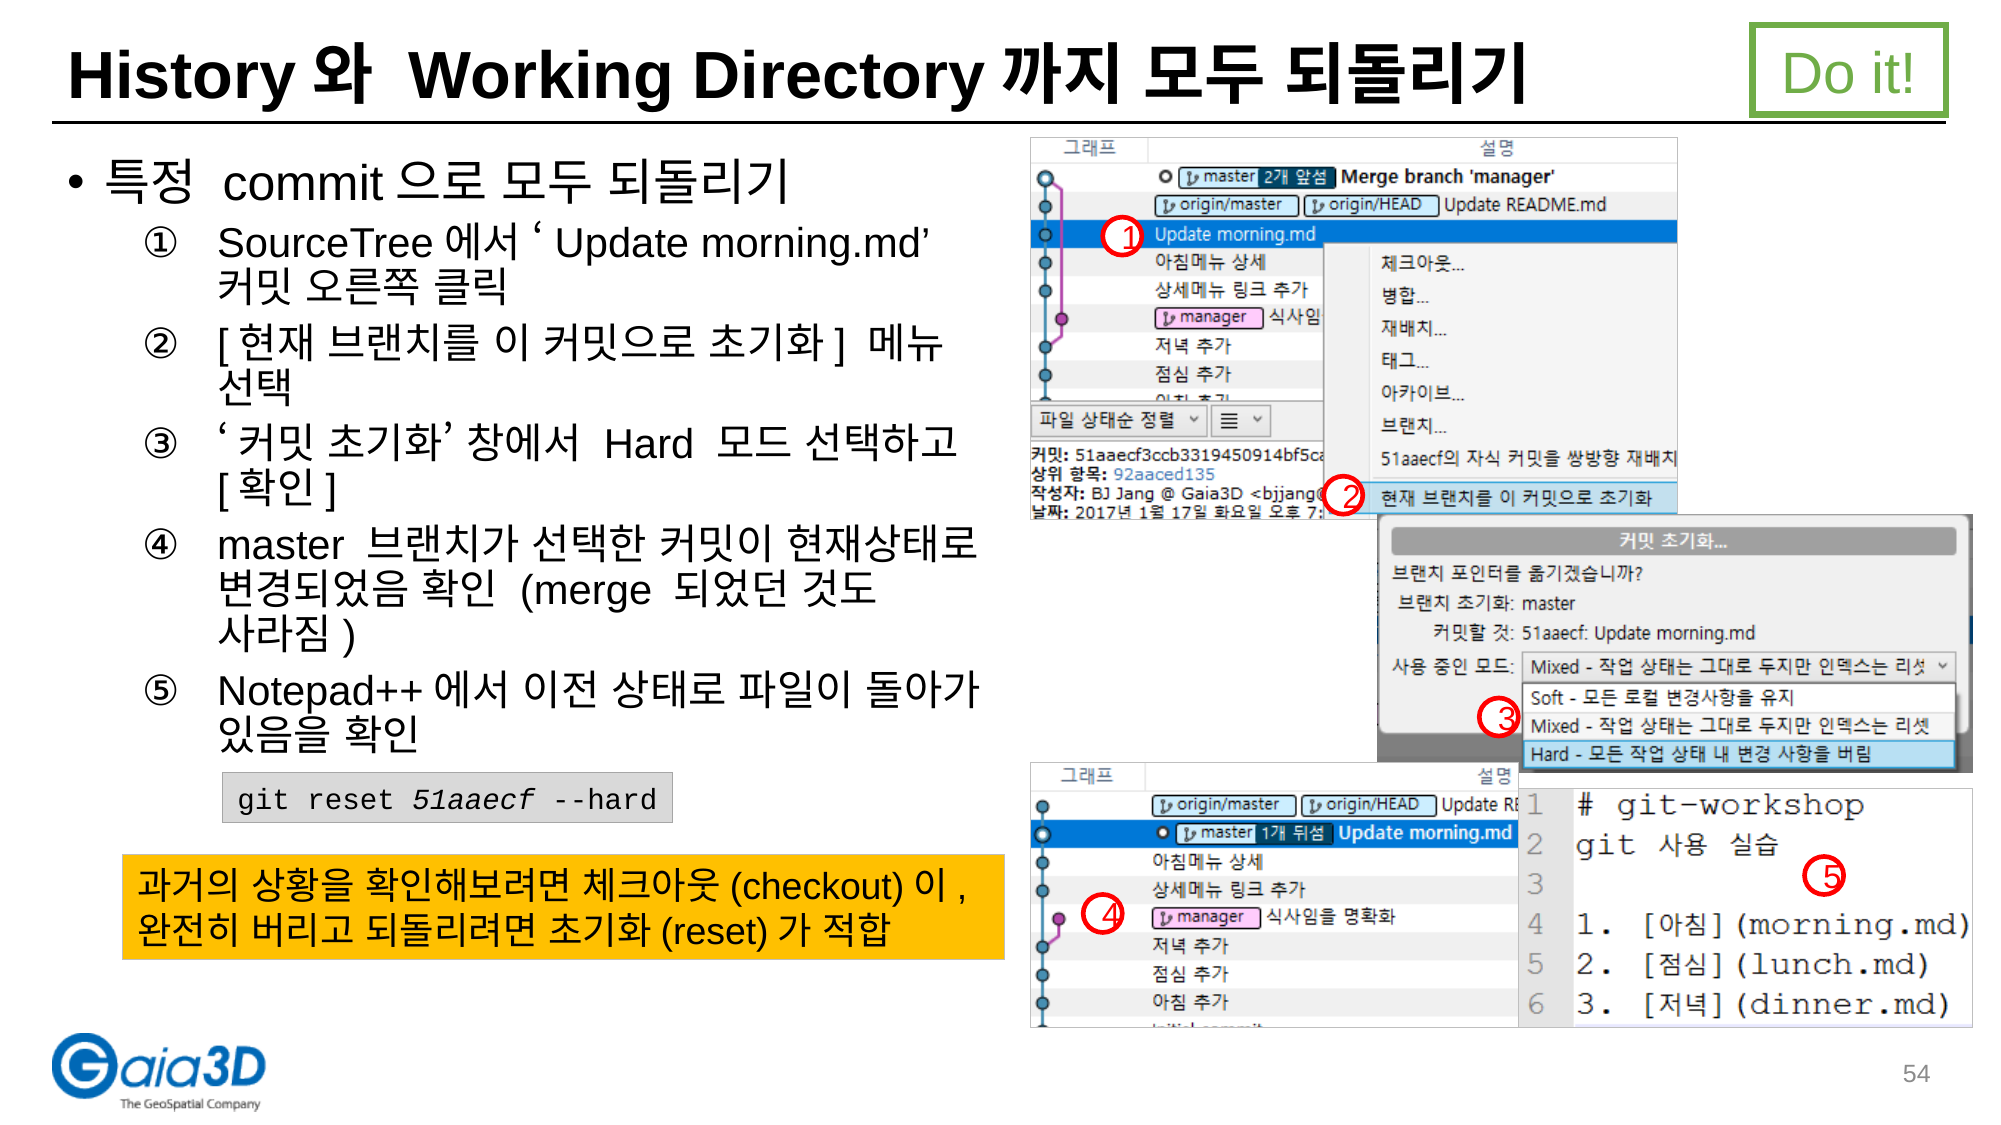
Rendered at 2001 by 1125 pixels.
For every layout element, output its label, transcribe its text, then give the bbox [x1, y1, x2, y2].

text_box 과거의 상황을 확인해보려면 체크아웃(checkout)이, 완전히 버리고 되돌리려면 초기화(reset)가 적합 [122, 854, 1005, 960]
text_box Do it! [1751, 24, 1947, 115]
list 특정 commit으로 모두 되돌리기 SourceTree에서 ‘Update morning.md’ 커밋 오른쪽 클릭 [현재 브랜치를 이 커밋으로 초기화] 메뉴 선택 ‘커밋 초기화’ 창에서 Hard 모드 선택하고 [확인] master 브랜치가 선택한 커밋이 현재상태로 변경되었음 확인 (merge 되었던 것도 사라짐) Notepad++에서 이전 상태로 파일이 돌아가 있음을 확인 [52, 149, 1014, 1014]
title History와 Working Directory까지 모두 되돌리기 [52, 39, 1751, 115]
picture [1030, 137, 1973, 1028]
picture [52, 1033, 268, 1112]
text_box git reset 51aaecf --hard [222, 772, 673, 823]
slide_number 54 [1495, 1042, 1946, 1103]
